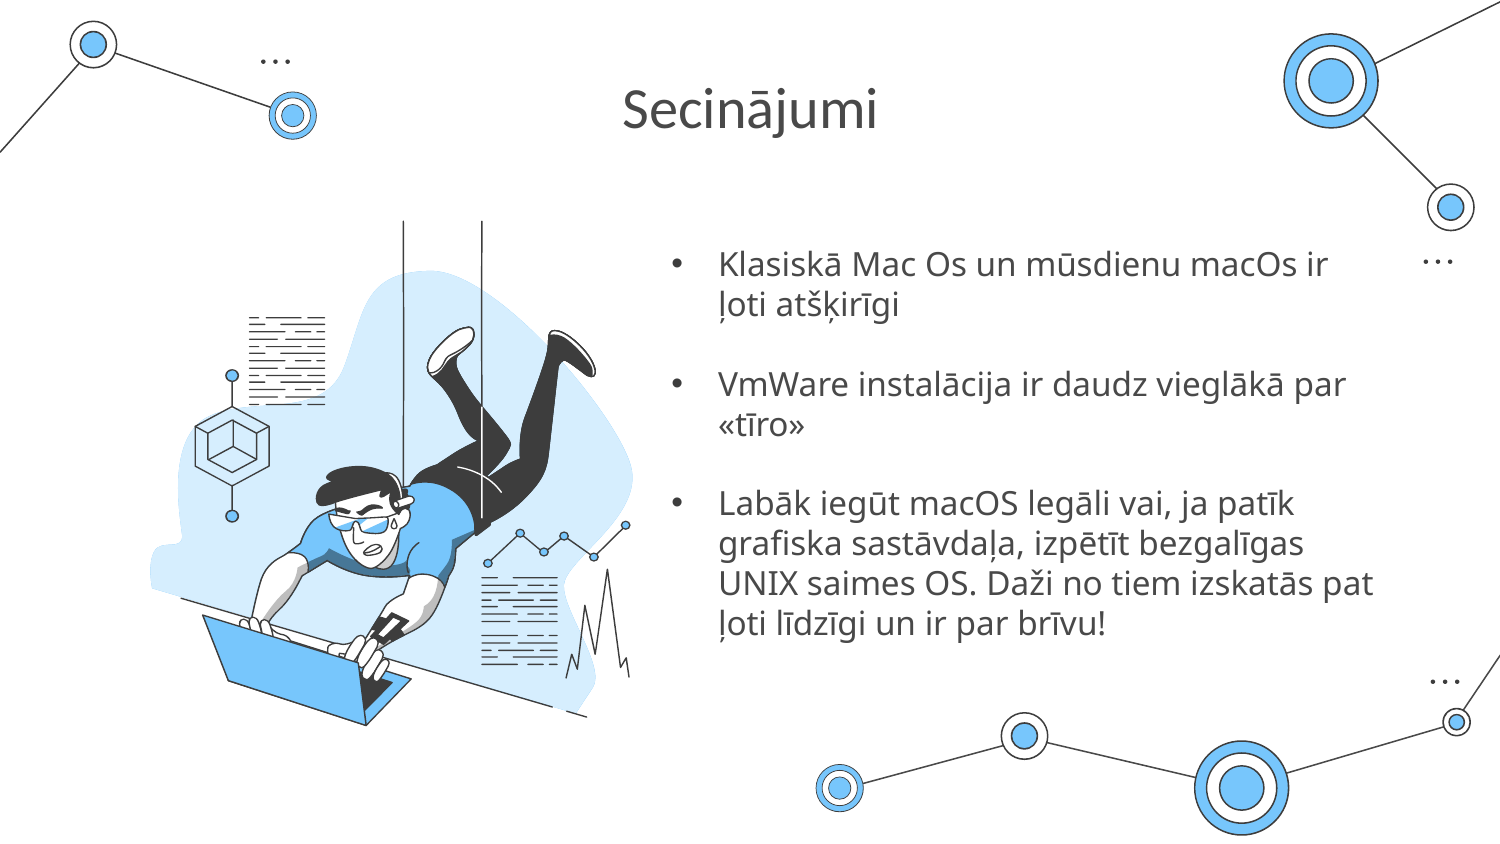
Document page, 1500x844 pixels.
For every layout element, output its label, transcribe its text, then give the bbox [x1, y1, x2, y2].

title Secinājumi [208, 55, 1293, 146]
subtitle Klasiskā Mac Os un mūsdienu macOs ir ļoti atšķirīgi VmWare instalācija ir daudz vieglākā par «tīro» Labāk iegūt macOS legāli vai, ja patīk grafiska sastāvdaļa, izpētīt bezgalīgas UNIX saimes OS. Daži no tiem izskatās pat ļoti līdzīgi un ir par brīvu! [656, 227, 1393, 664]
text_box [146, 220, 640, 727]
